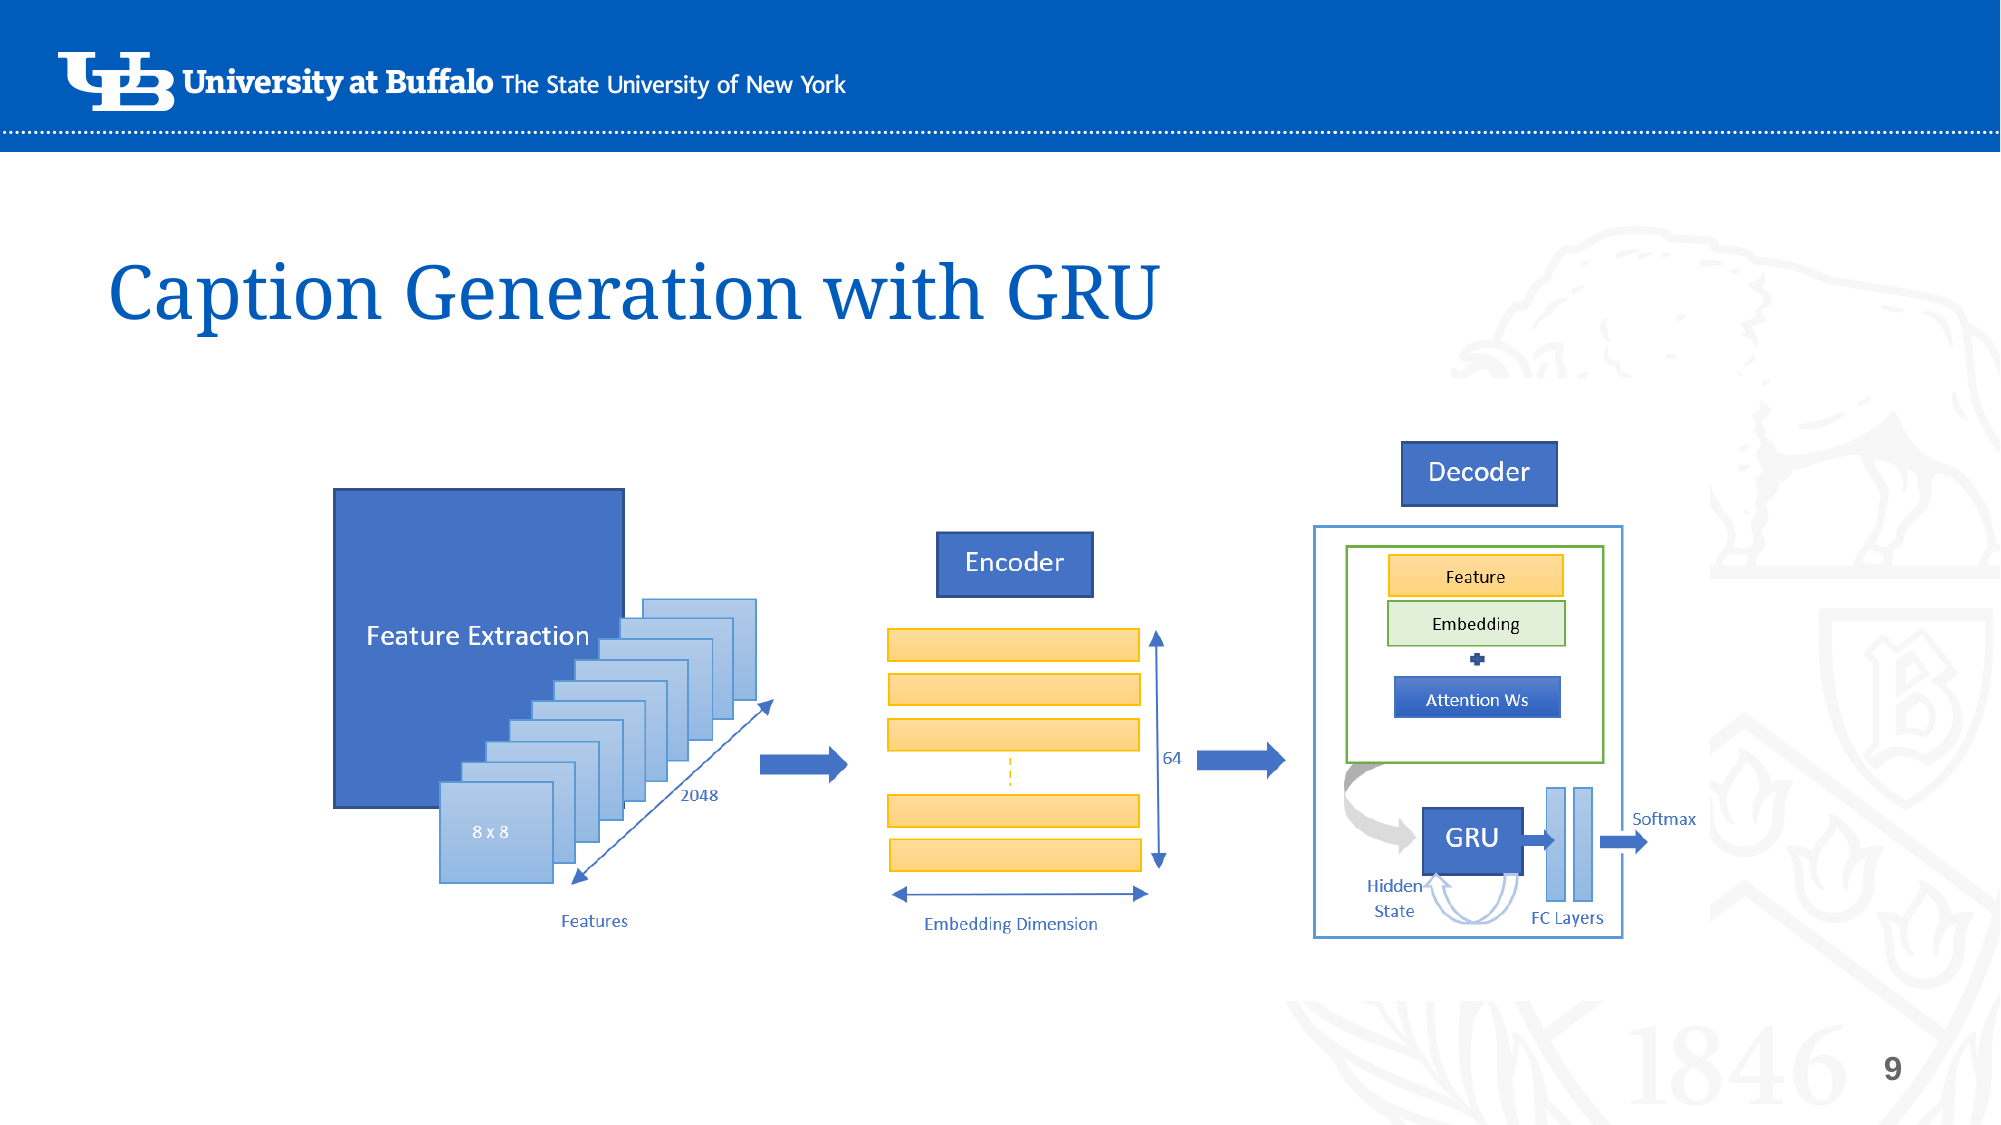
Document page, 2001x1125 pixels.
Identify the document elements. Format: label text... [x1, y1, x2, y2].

title Caption Generation with GRU [93, 246, 1818, 343]
footer 9 [1242, 1036, 1918, 1097]
picture [0, 0, 2001, 1125]
